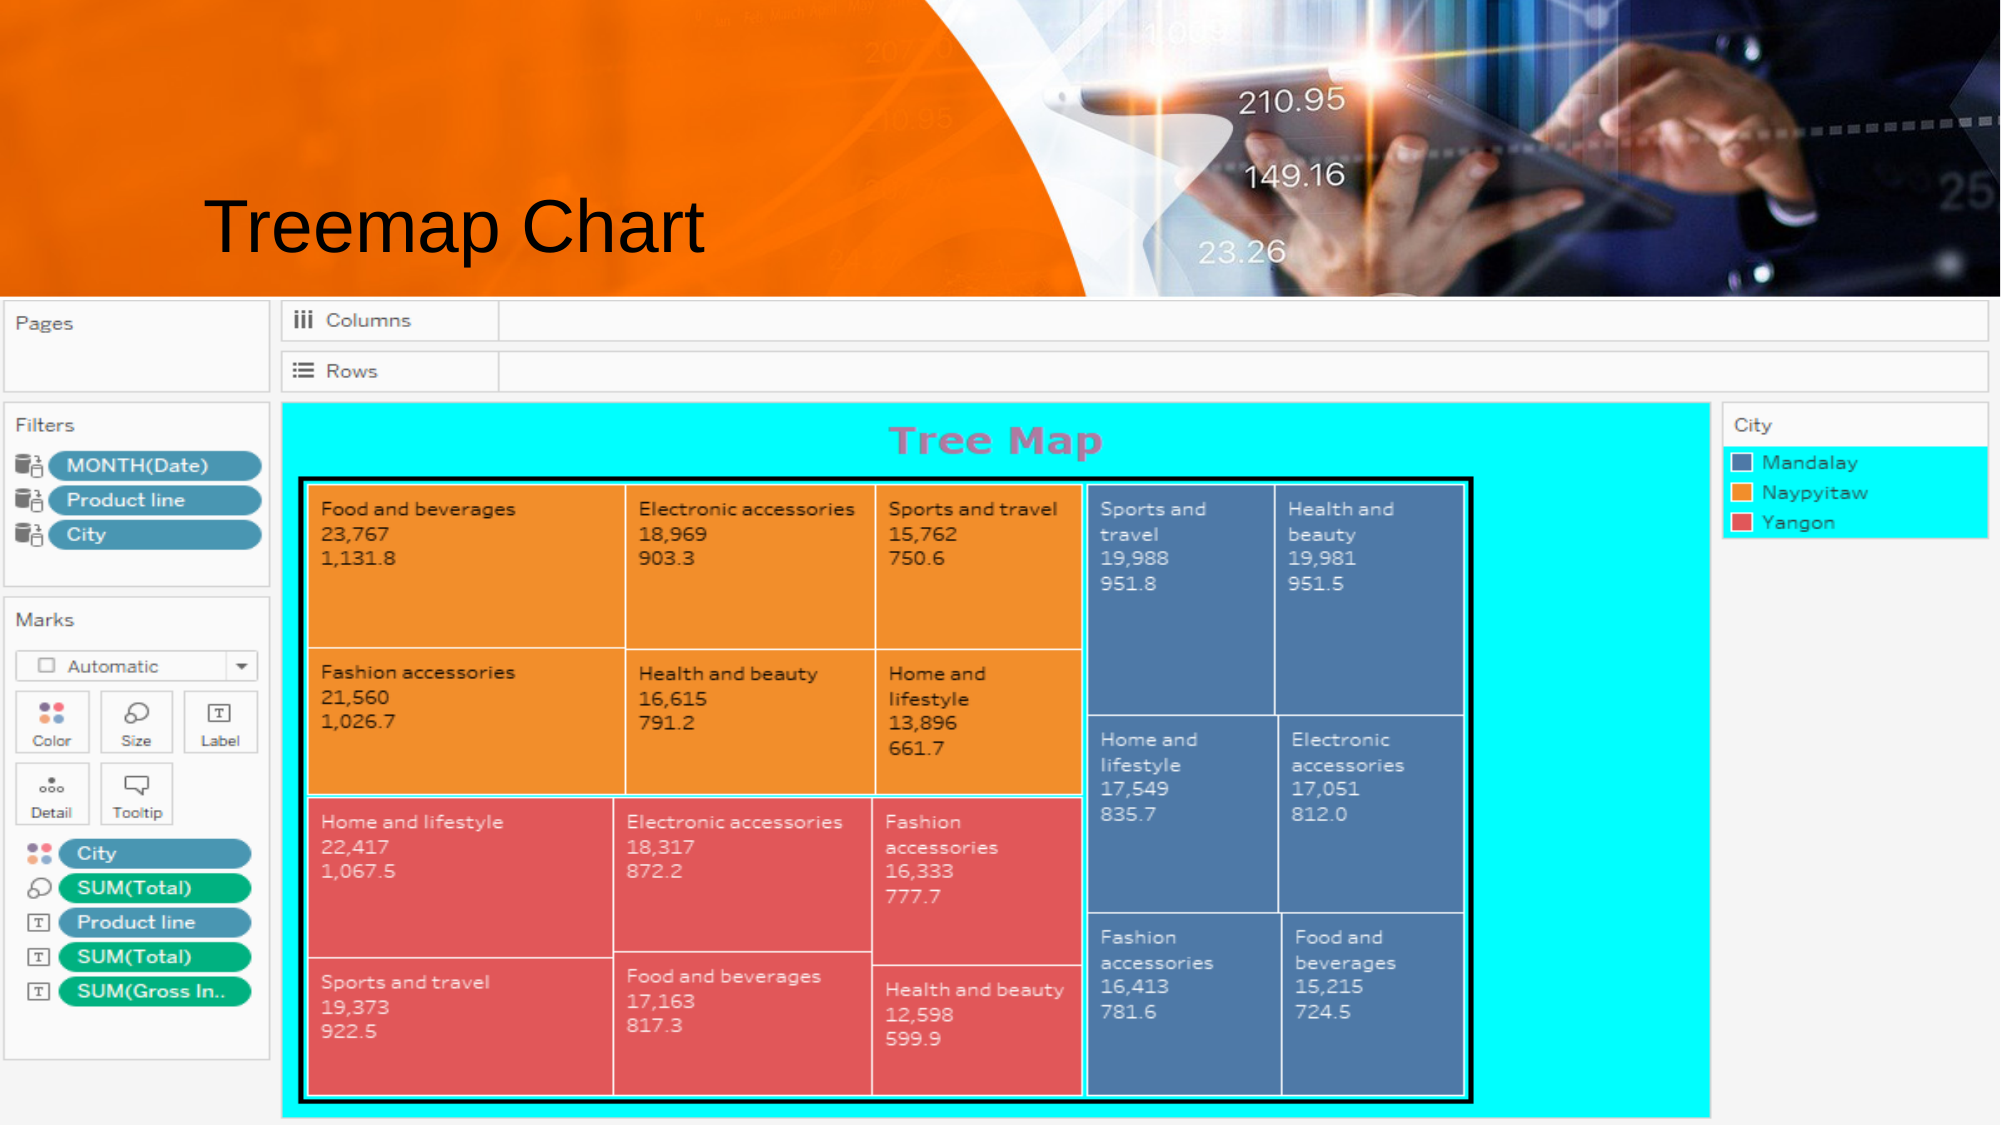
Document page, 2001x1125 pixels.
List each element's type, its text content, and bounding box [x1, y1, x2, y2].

picture [0, 0, 2001, 1125]
text_box Treemap Chart [0, 169, 958, 275]
